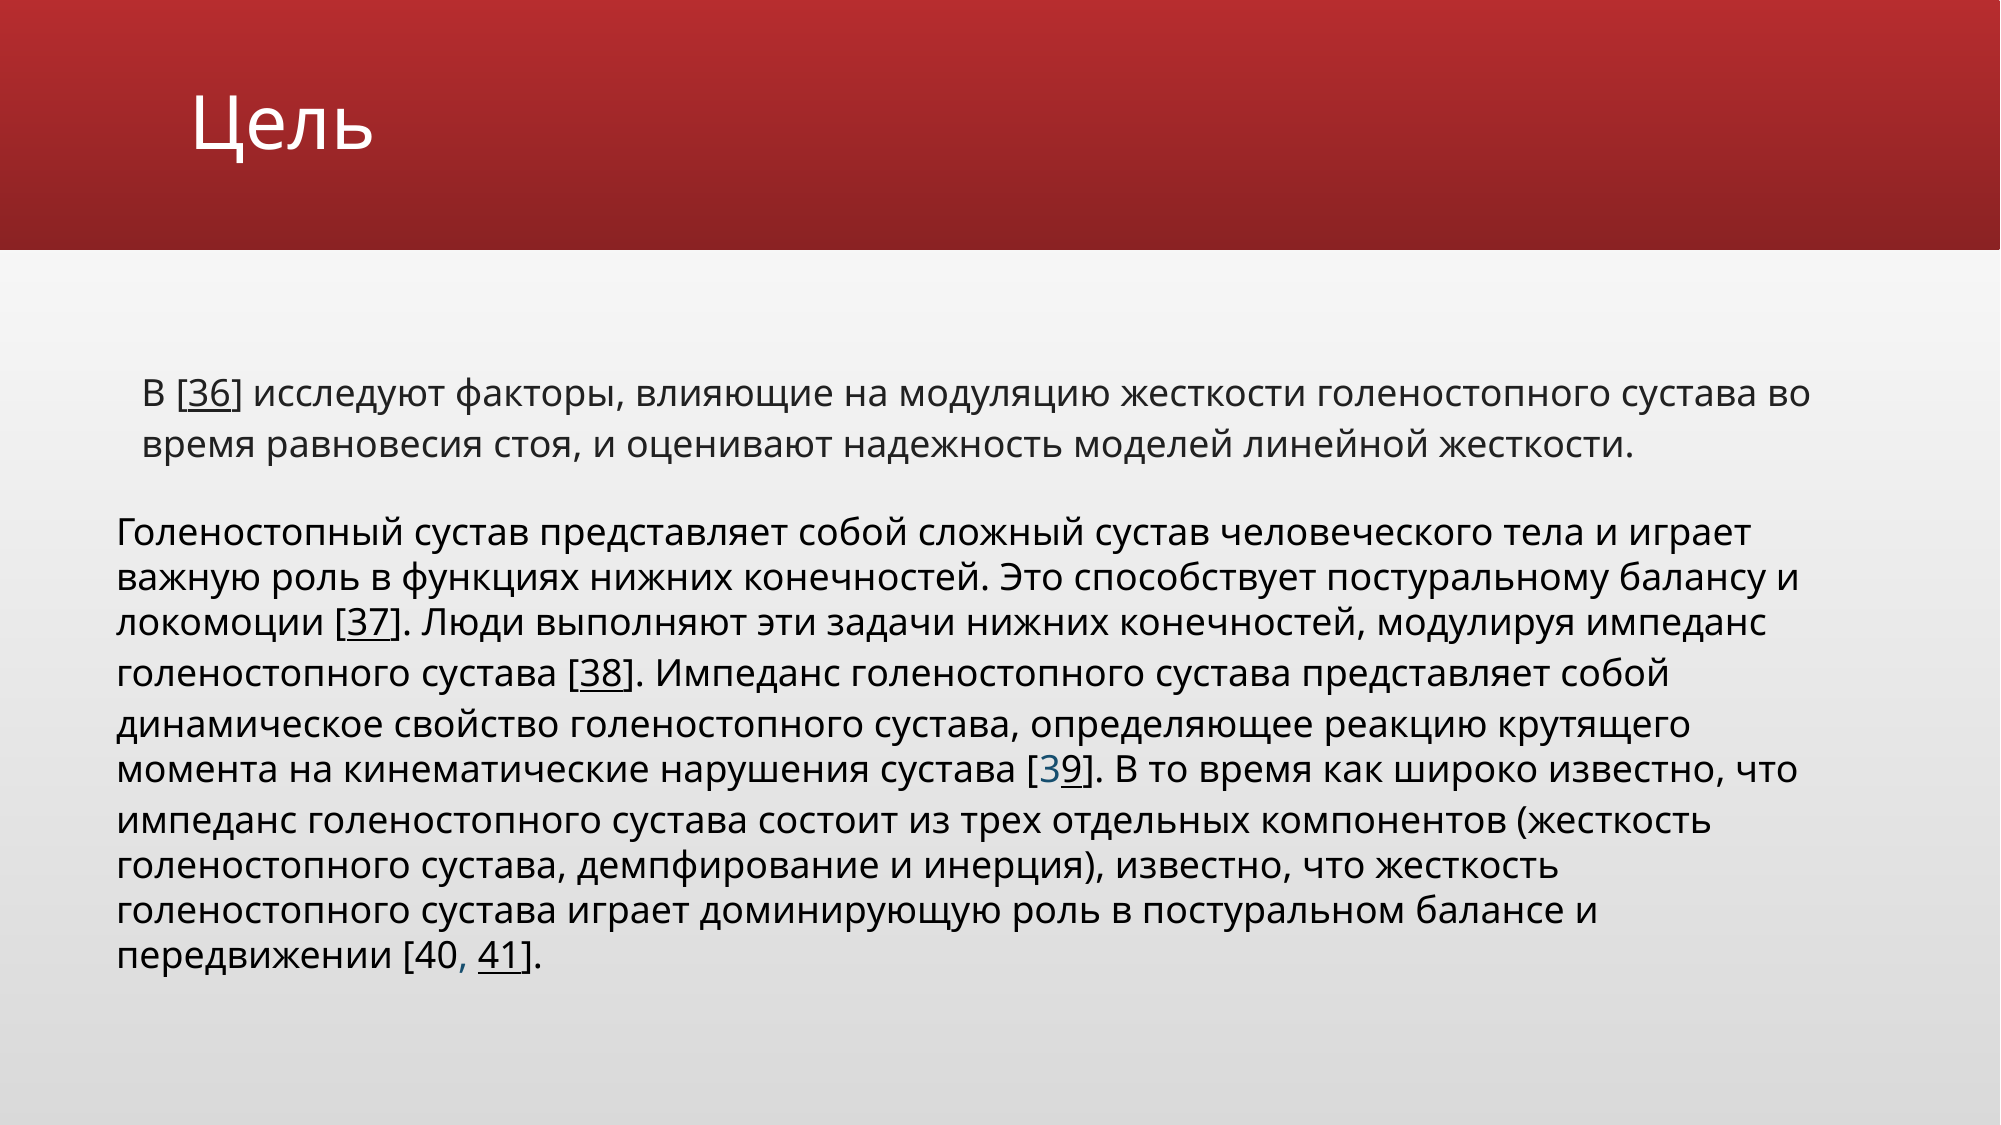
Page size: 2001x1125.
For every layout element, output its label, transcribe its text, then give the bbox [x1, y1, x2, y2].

title Цель [174, 16, 1825, 234]
text_box Голеностопный сустав представляет собой сложный сустав человеческого тела и играет важную роль в функциях нижних конечностей. Это способствует постуральному балансу и локомоции [37]. Люди выполняют эти задачи нижних конечностей, модулируя импеданс голеностопного сустава [38]. Импеданс голеностопного сустава представляет собой динамическое свойство голеностопного сустава, определяющее реакцию крутящего момента на кинематические нарушения сустава [39]. В то время как широко известно, что импеданс голеностопного сустава состоит из трех отдельных компонентов (жесткость голеностопного сустава, демпфирование и инерция), известно, что жесткость голеностопного сустава играет доминирующую роль в постуральном балансе и передвижении [40, 41]. [101, 500, 1874, 990]
text_box В [36] исследуют факторы, влияющие на модуляцию жесткости голеностопного сустава во время равновесия стоя, и оценивают надежность моделей линейной жесткости. [126, 361, 1874, 473]
